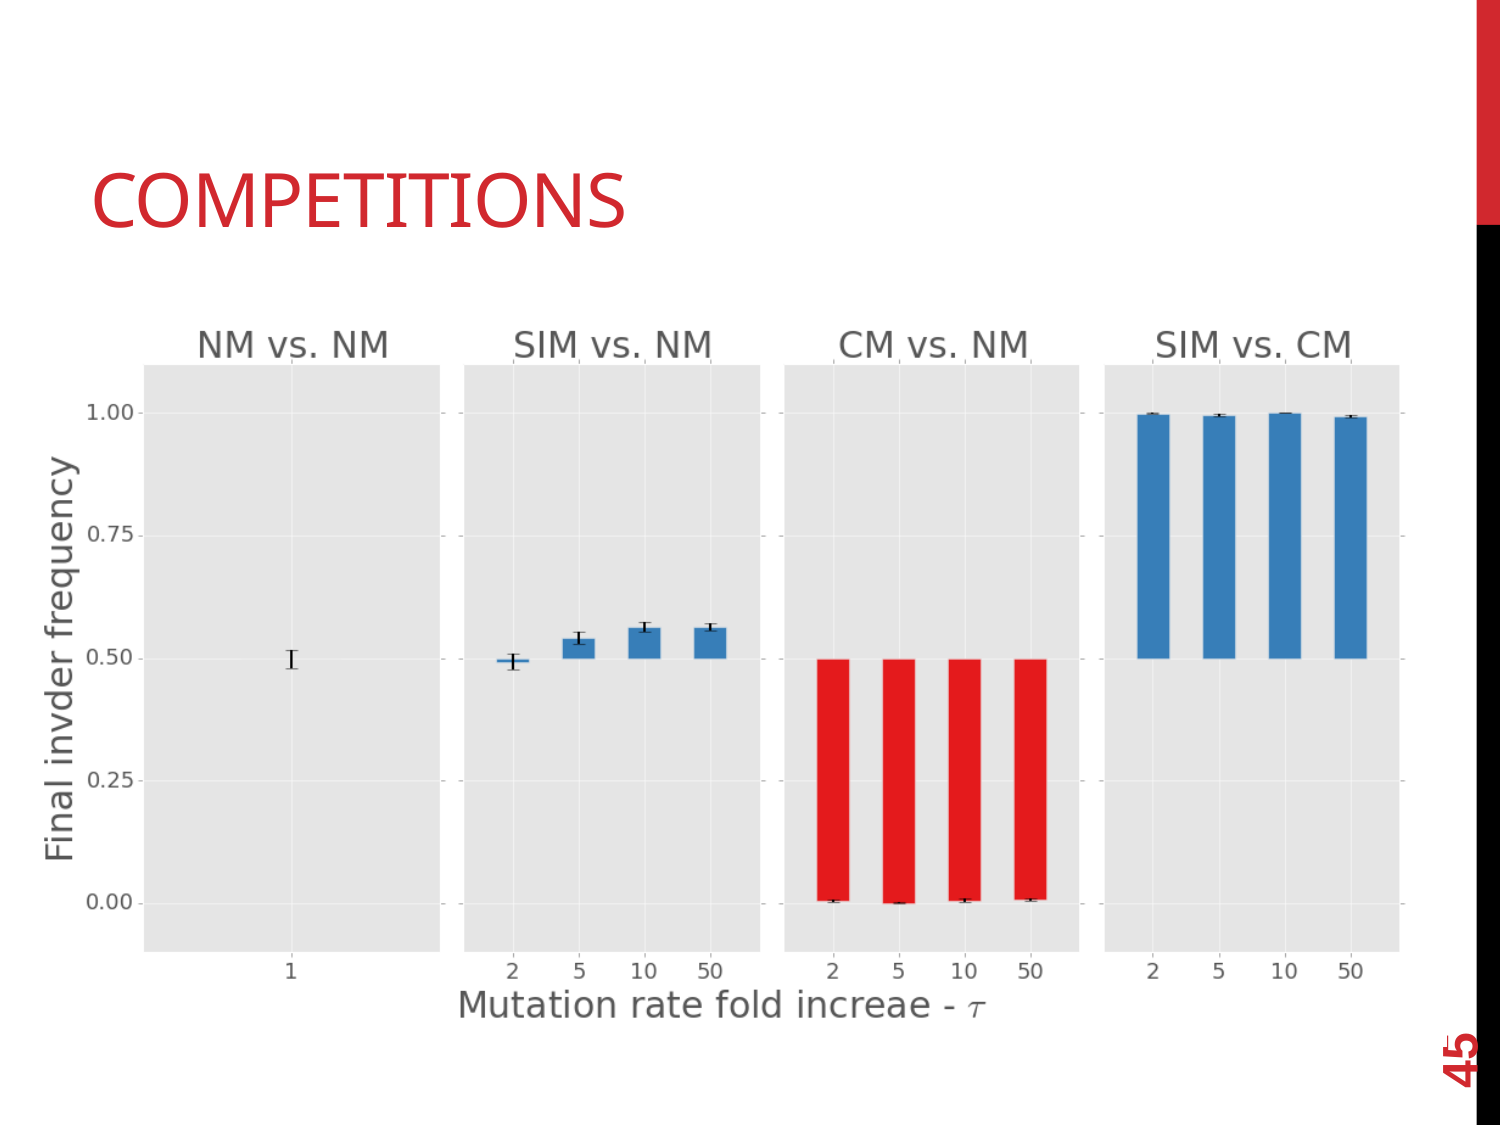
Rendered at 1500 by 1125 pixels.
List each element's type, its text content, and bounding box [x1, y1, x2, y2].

picture [0, 285, 1448, 1048]
title competitions [75, 25, 1025, 250]
slide_number 45 [1427, 887, 1488, 1104]
